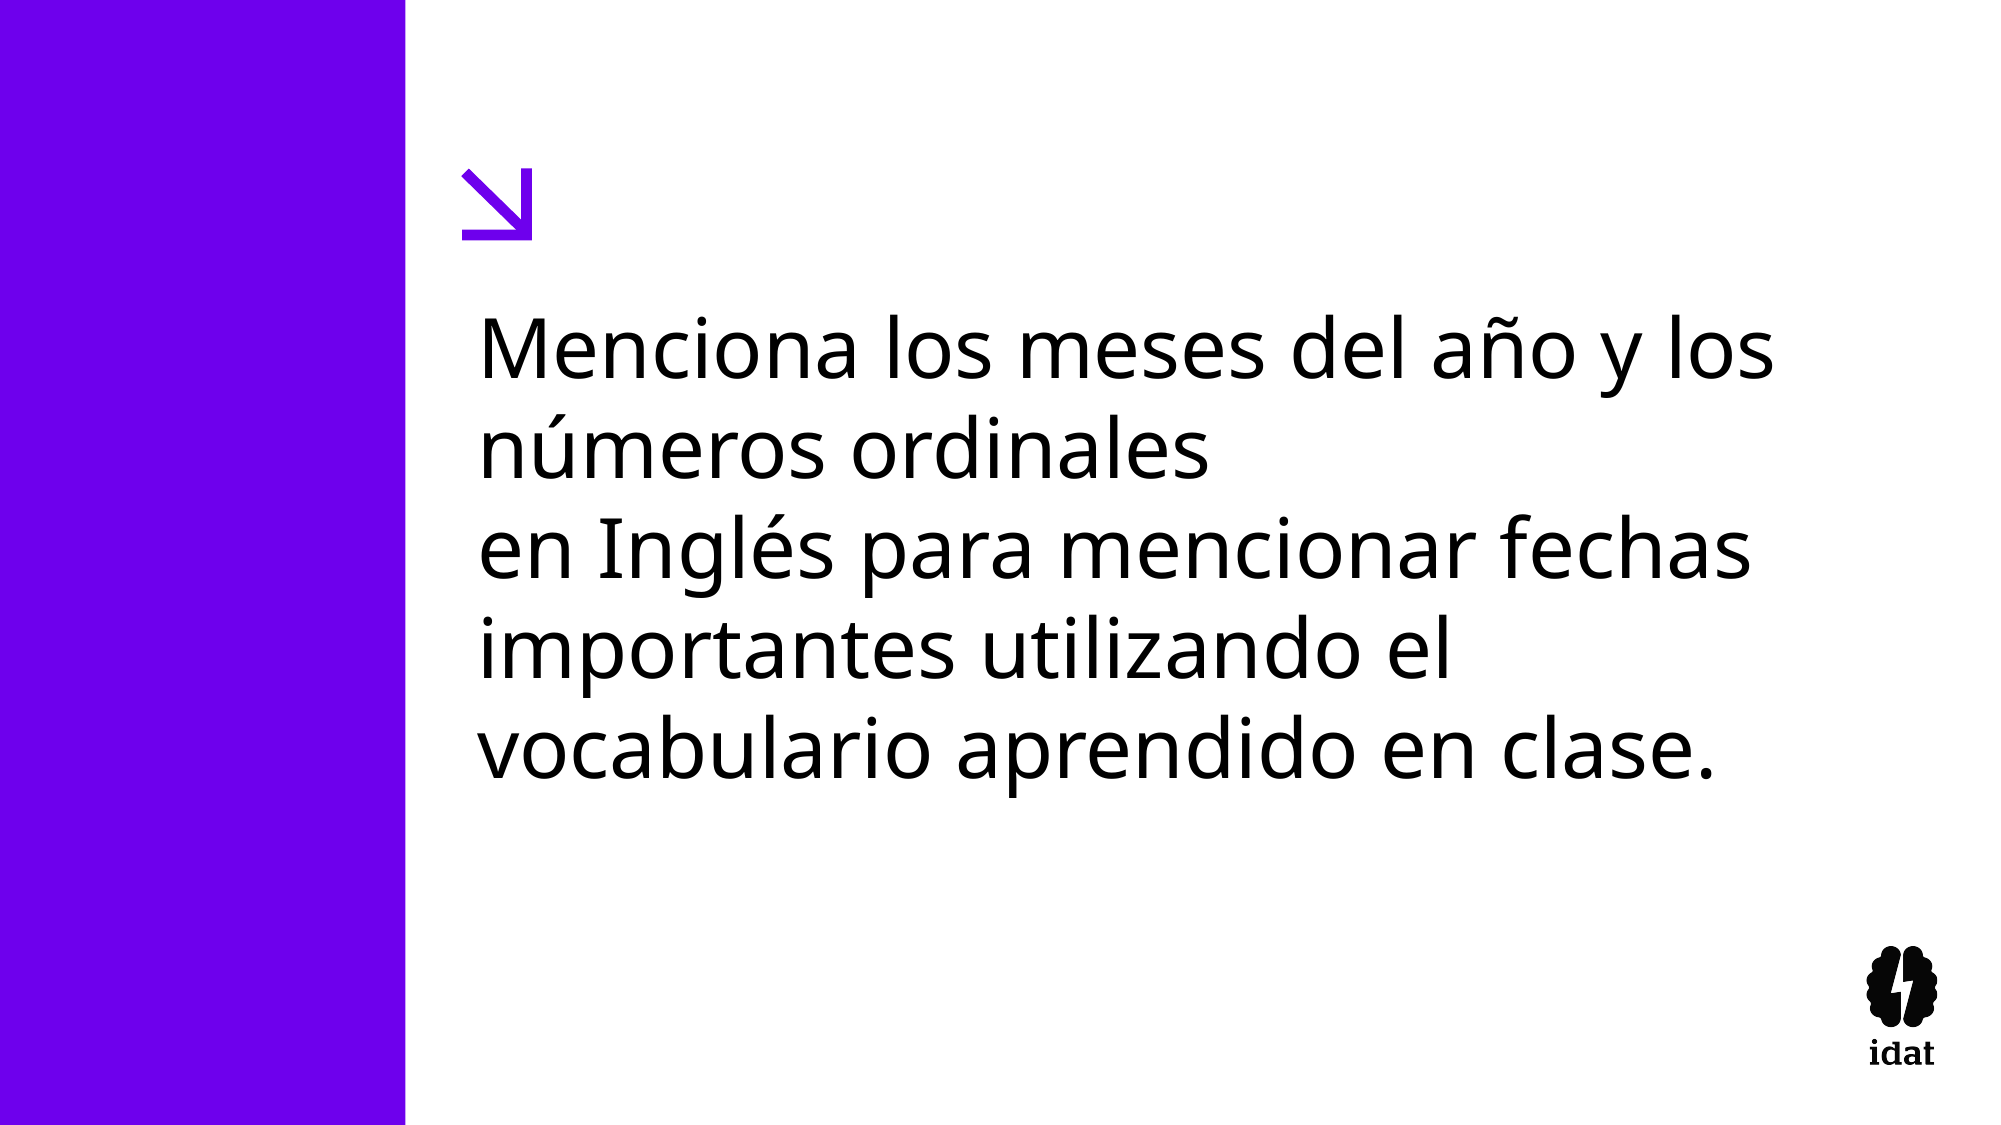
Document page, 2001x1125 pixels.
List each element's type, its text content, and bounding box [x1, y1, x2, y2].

list Menciona los meses del año y los números ordinales en Inglés para mencionar fechas importantes utilizando el vocabulario aprendido en clase. [477, 295, 1792, 606]
picture [1866, 946, 1938, 1065]
